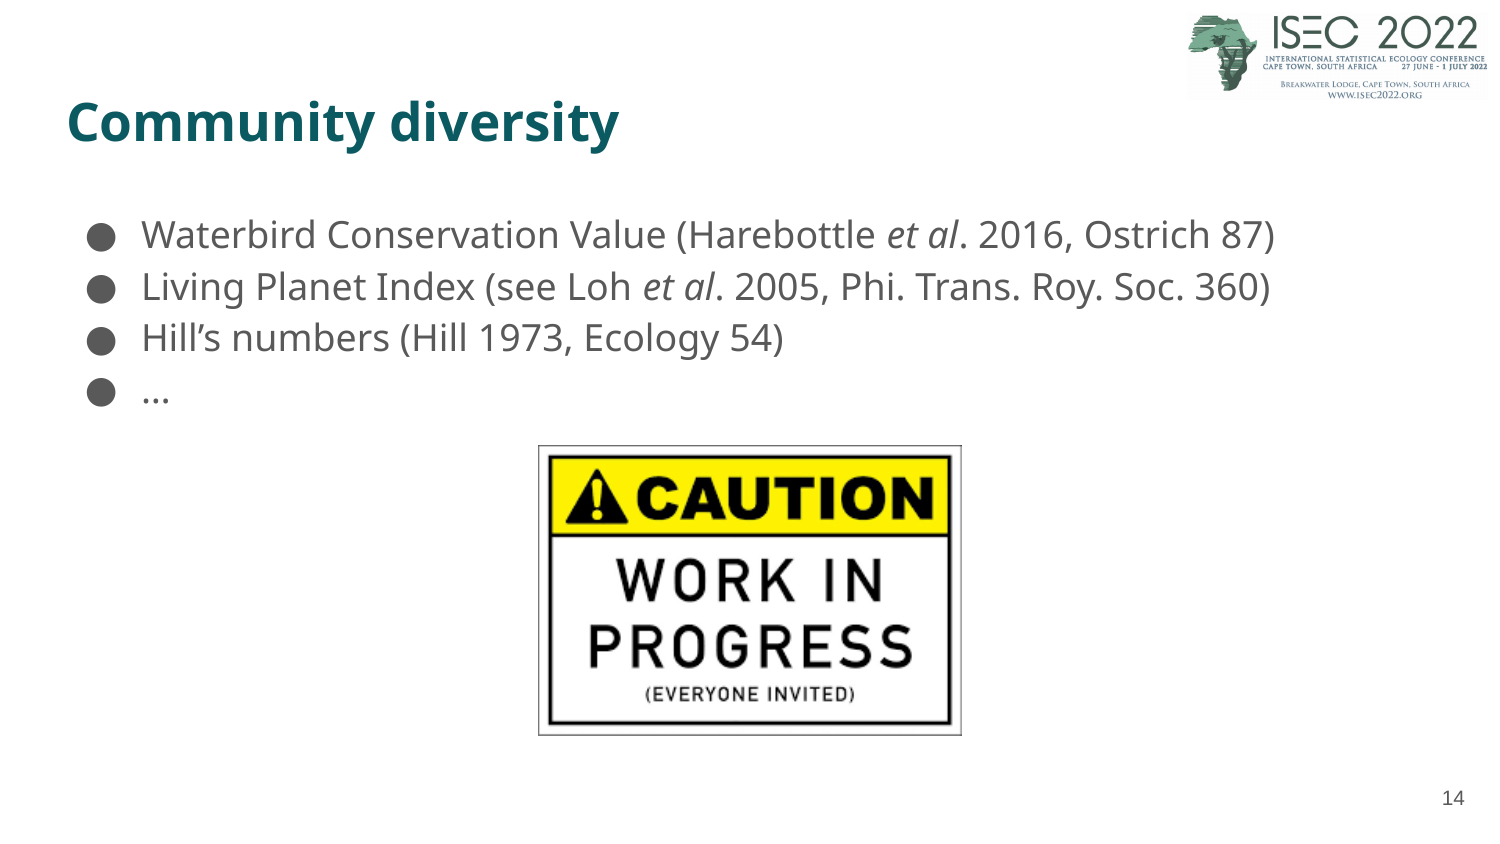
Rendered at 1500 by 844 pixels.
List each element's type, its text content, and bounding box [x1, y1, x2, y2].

title Community diversity [51, 72, 1449, 167]
picture [1187, 12, 1488, 100]
list Waterbird Conservation Value (Harebottle et al. 2016, Ostrich 87) Living Planet Index (see Loh et al. 2005, Phi. Trans. Roy. Soc. 360) Hill’s numbers (Hill 1973, Ecology 54) … [51, 189, 1449, 750]
picture [537, 445, 962, 737]
slide_number 14 [1389, 764, 1480, 830]
